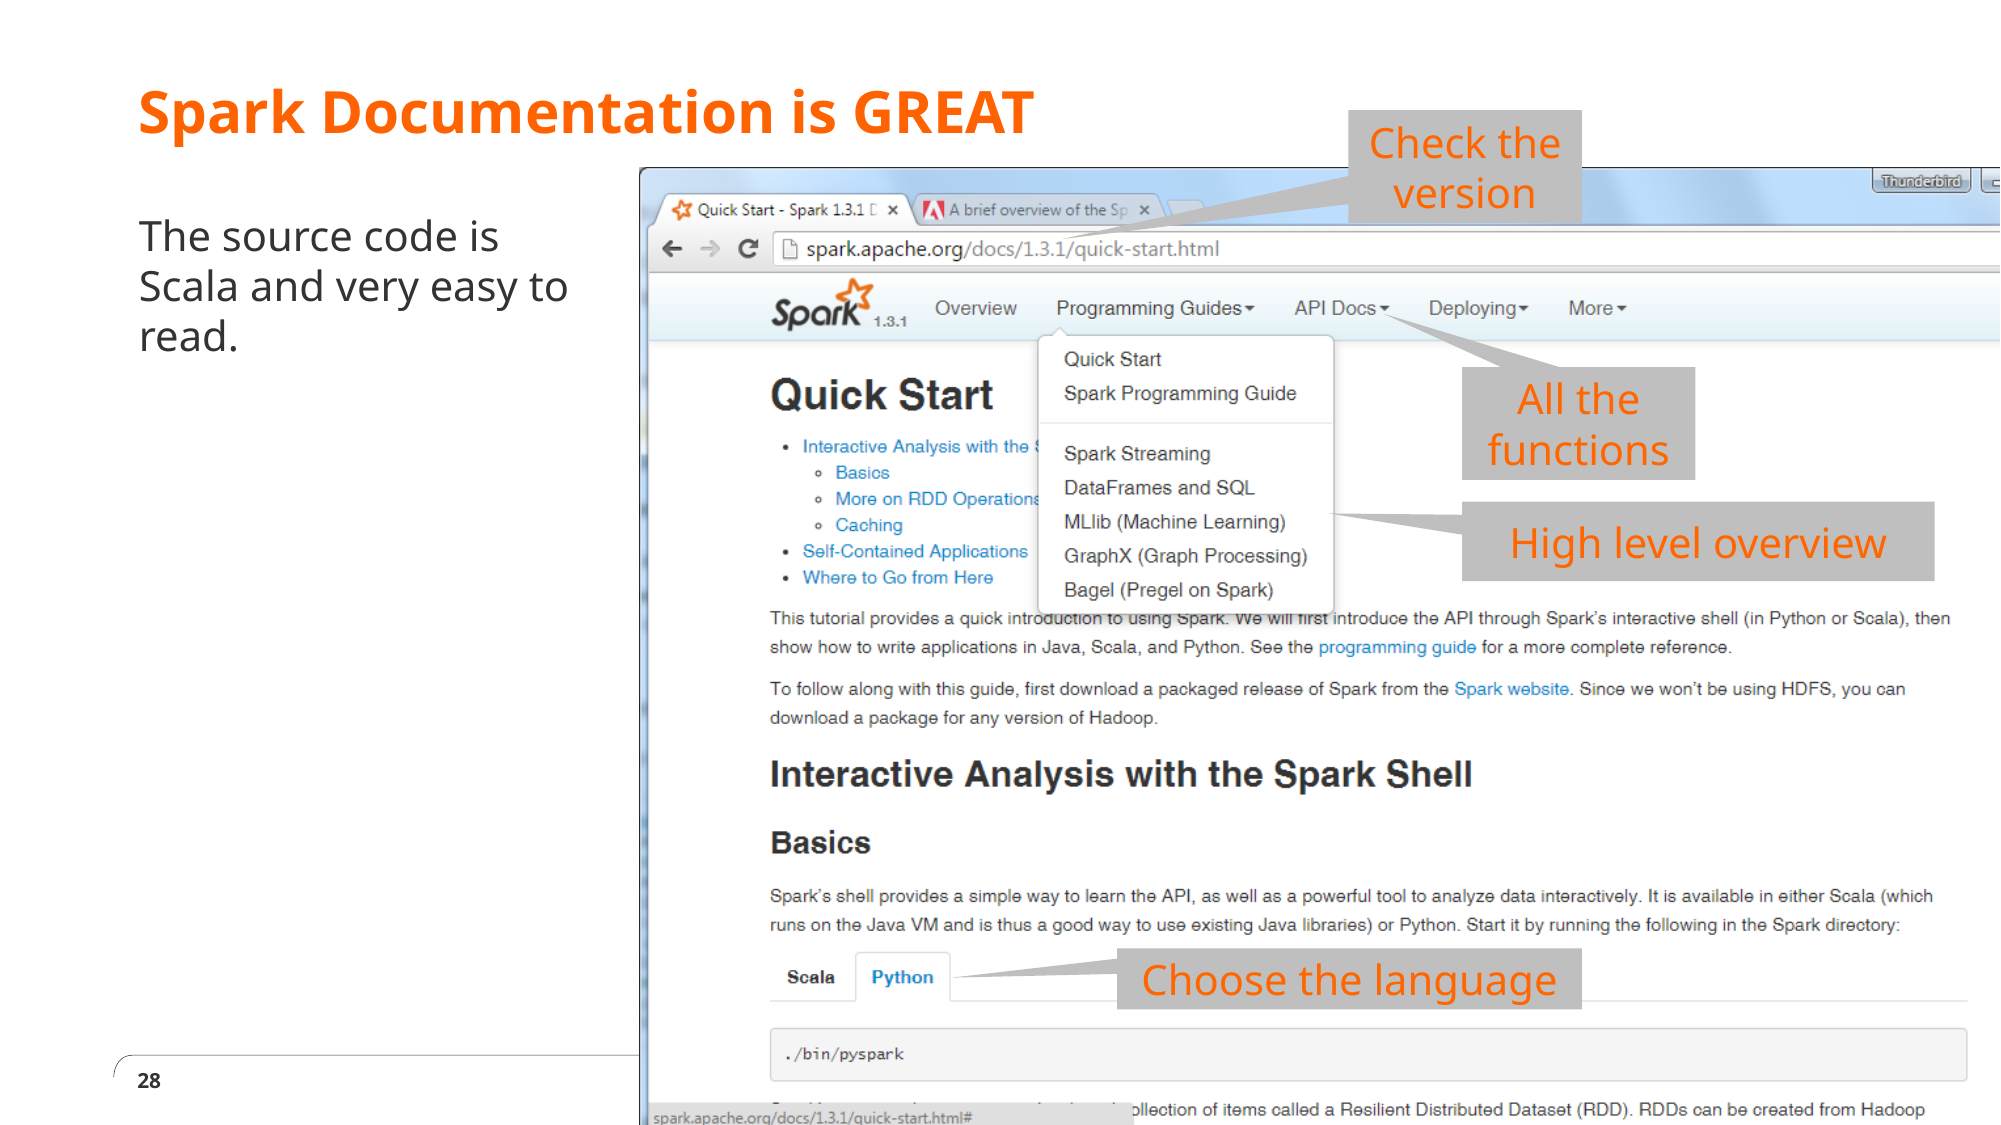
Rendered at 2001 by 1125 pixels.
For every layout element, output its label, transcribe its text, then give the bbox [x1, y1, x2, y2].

title Spark Documentation is GREAT [138, 46, 1860, 187]
slide_number 28 [137, 1066, 219, 1097]
picture [639, 167, 2000, 1125]
list The source code is Scala and very easy to read. [138, 209, 609, 1018]
text_box Check the version [1347, 109, 1583, 167]
